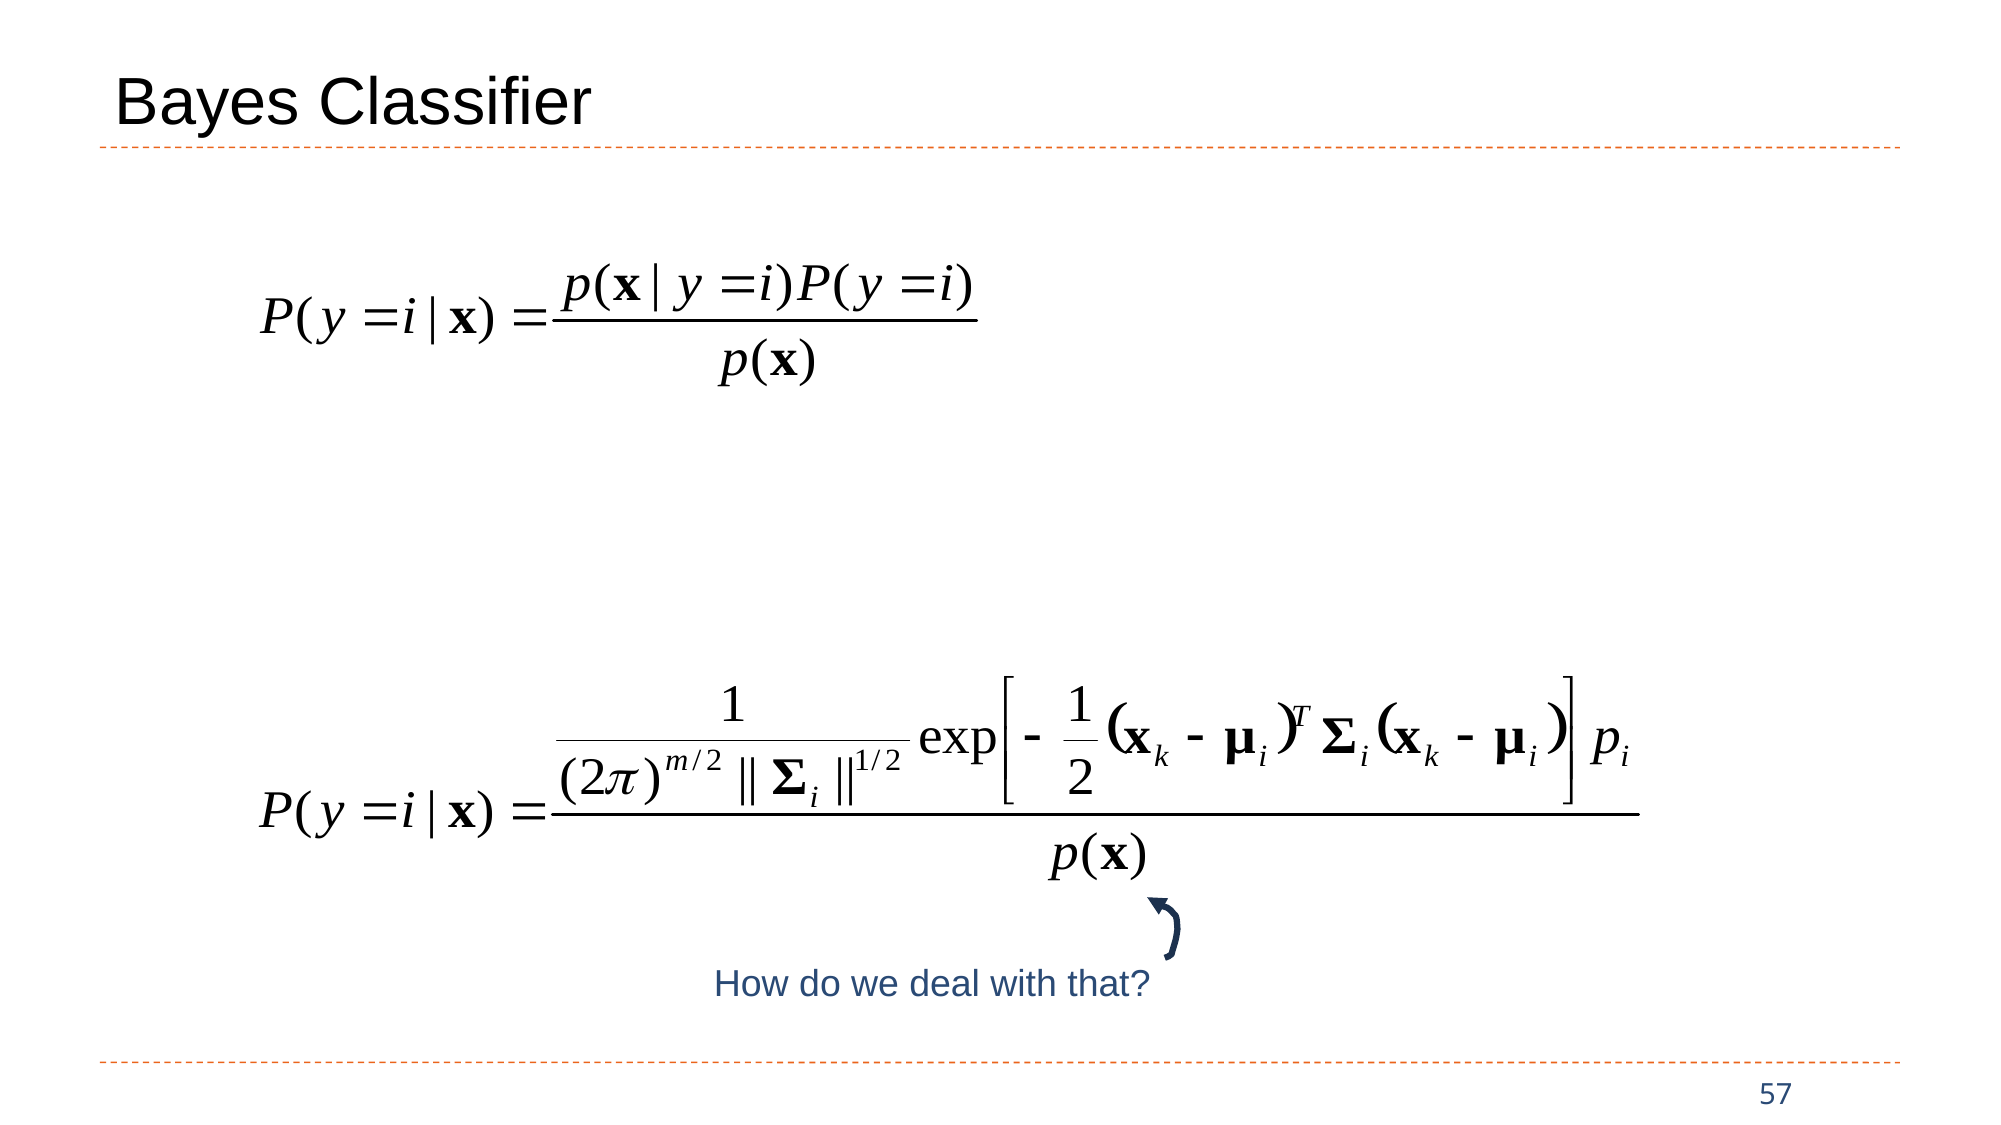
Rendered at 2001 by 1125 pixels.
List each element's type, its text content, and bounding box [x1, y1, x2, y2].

title Bayes Classifier [99, 24, 1900, 146]
text_box [1148, 903, 1178, 958]
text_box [249, 249, 990, 396]
text_box How do we deal with that? [699, 951, 1637, 1012]
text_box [248, 664, 1651, 890]
